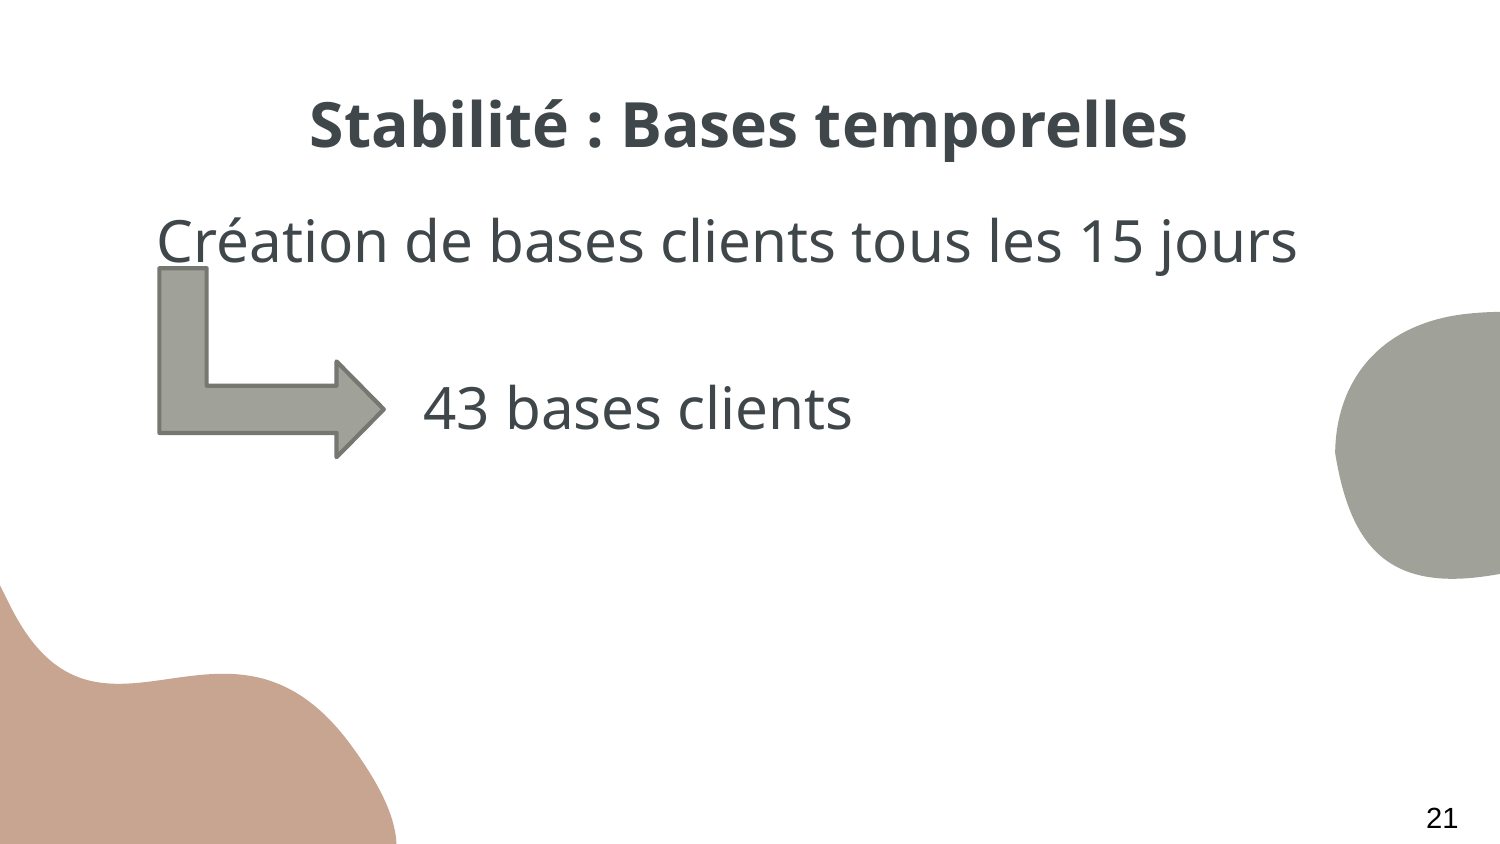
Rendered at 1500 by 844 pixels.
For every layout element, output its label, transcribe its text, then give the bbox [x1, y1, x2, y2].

text_box [157, 266, 383, 460]
title Stabilité : Bases temporelles [116, 85, 1383, 175]
list Création de bases clients tous les 15 jours [116, 189, 1383, 281]
text_box 21 [1411, 791, 1483, 842]
text_box 43 bases clients [383, 362, 998, 449]
